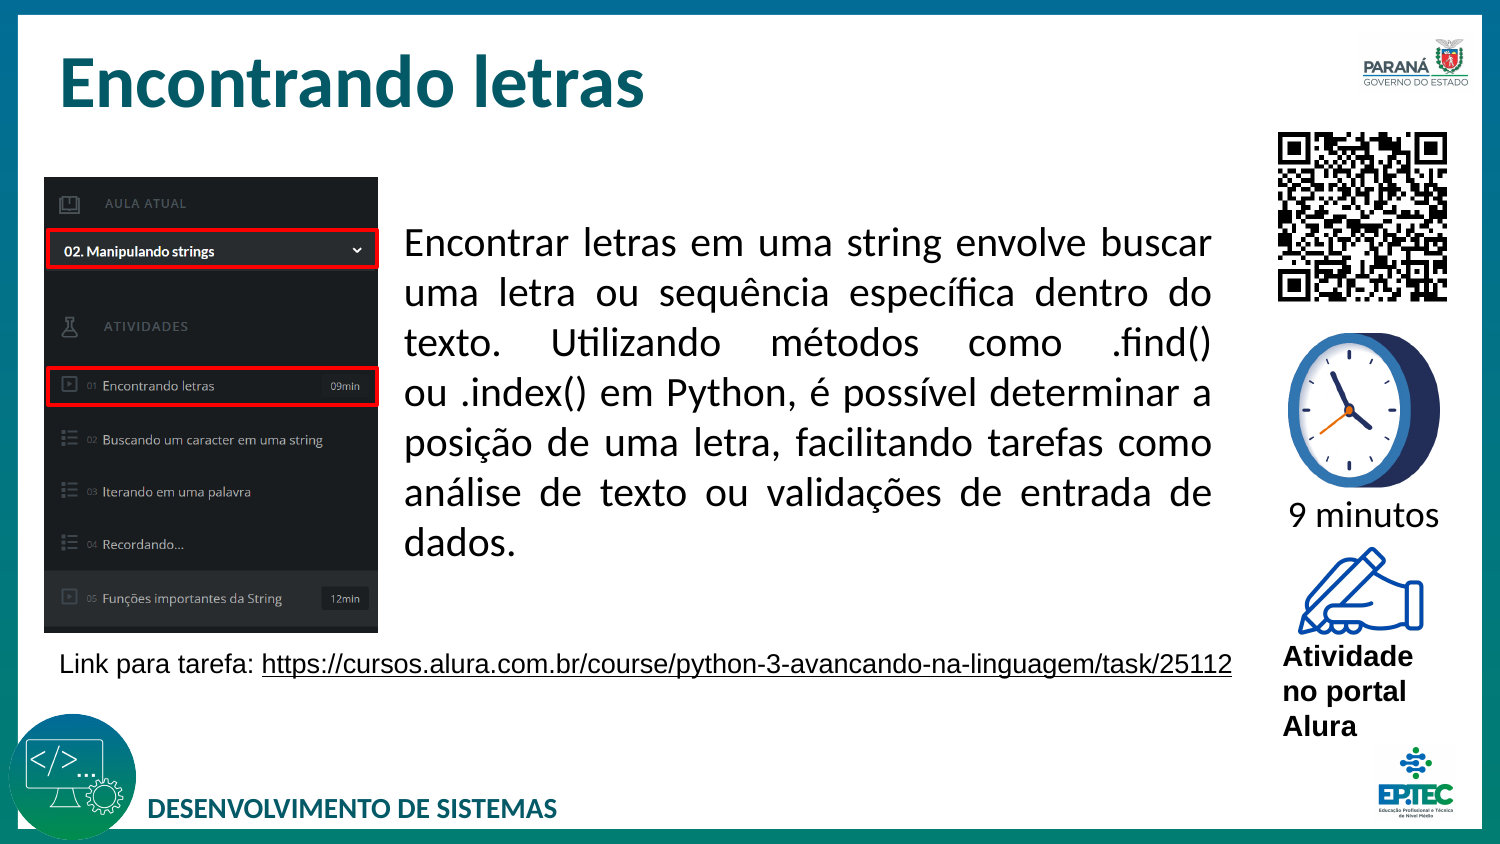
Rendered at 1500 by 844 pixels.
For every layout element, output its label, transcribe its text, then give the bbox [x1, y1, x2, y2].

picture [43, 177, 378, 633]
picture [1374, 745, 1457, 822]
text_box Atividade no portal Alura [1267, 629, 1472, 750]
text_box Link para tarefa: https://cursos.alura.com.br/course/python-3-avancando-na-linguagem/task/25112 [44, 639, 1267, 687]
text_box 9 minutos [1241, 482, 1486, 543]
picture [1284, 515, 1439, 670]
picture [1272, 125, 1452, 308]
picture [1356, 30, 1475, 94]
picture [1280, 326, 1447, 493]
picture [0, 273, 17, 277]
picture [1482, 273, 1500, 277]
text_box DESENVOLVIMENTO DE SISTEMAS [141, 783, 644, 830]
picture [8, 713, 137, 841]
text_box [17, 14, 1482, 829]
text_box Encontrando letras [44, 25, 1333, 131]
text_box Encontrar letras em uma string envolve buscar uma letra ou sequência específica dentro do texto. Utilizando métodos como .find() ou .index() em Python, é possível determinar a posição de uma letra, facilitando tarefas como análise de texto ou validações de entrada de dados. [389, 207, 1228, 573]
